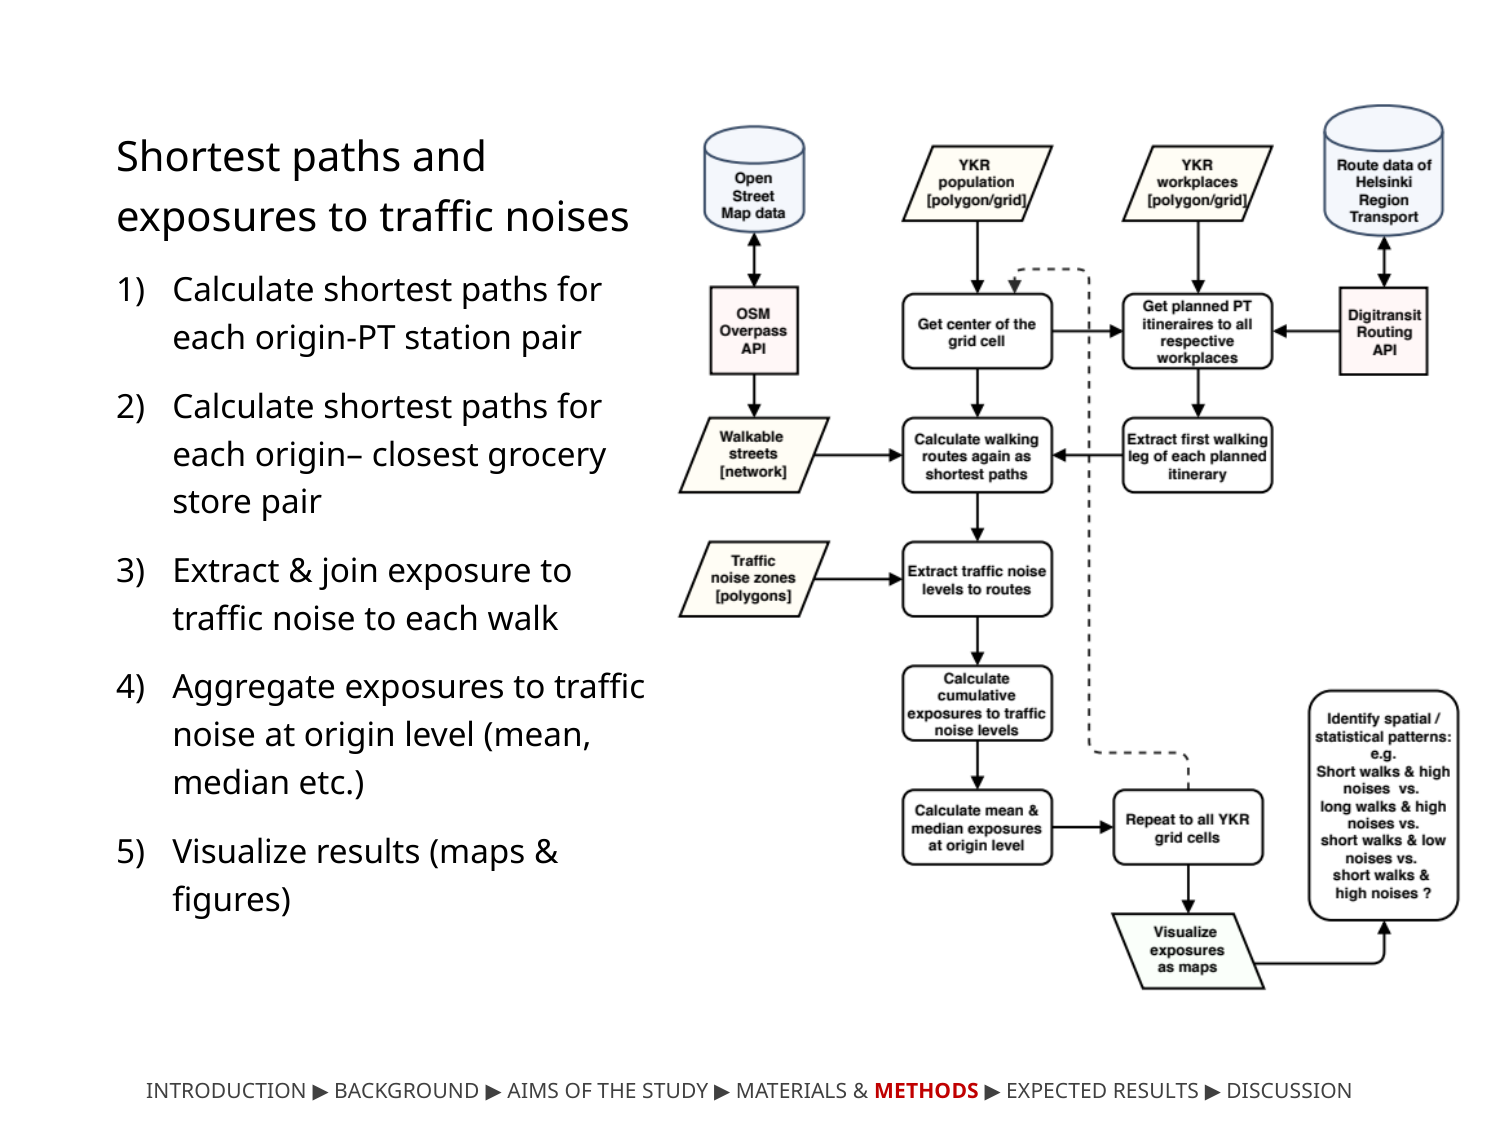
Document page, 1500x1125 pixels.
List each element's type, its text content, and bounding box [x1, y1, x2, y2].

picture [661, 85, 1484, 1026]
text_box INTRODUCTION ▶︎ BACKGROUND ︎▶ AIMS OF THE STUDY ▶ MATERIALS & METHODS ▶ EXPECTED RESULTS ▶ DISCUSSION [0, 1057, 1500, 1125]
list Shortest paths and exposures to traffic noises Calculate shortest paths for each origin-PT station pair Calculate shortest paths for each origin– closest grocery store pair Extract & join exposure to traffic noise to each walk Aggregate exposures to traffic noise at origin level (mean, median etc.) Visualize results (maps & figures) [100, 111, 661, 1025]
